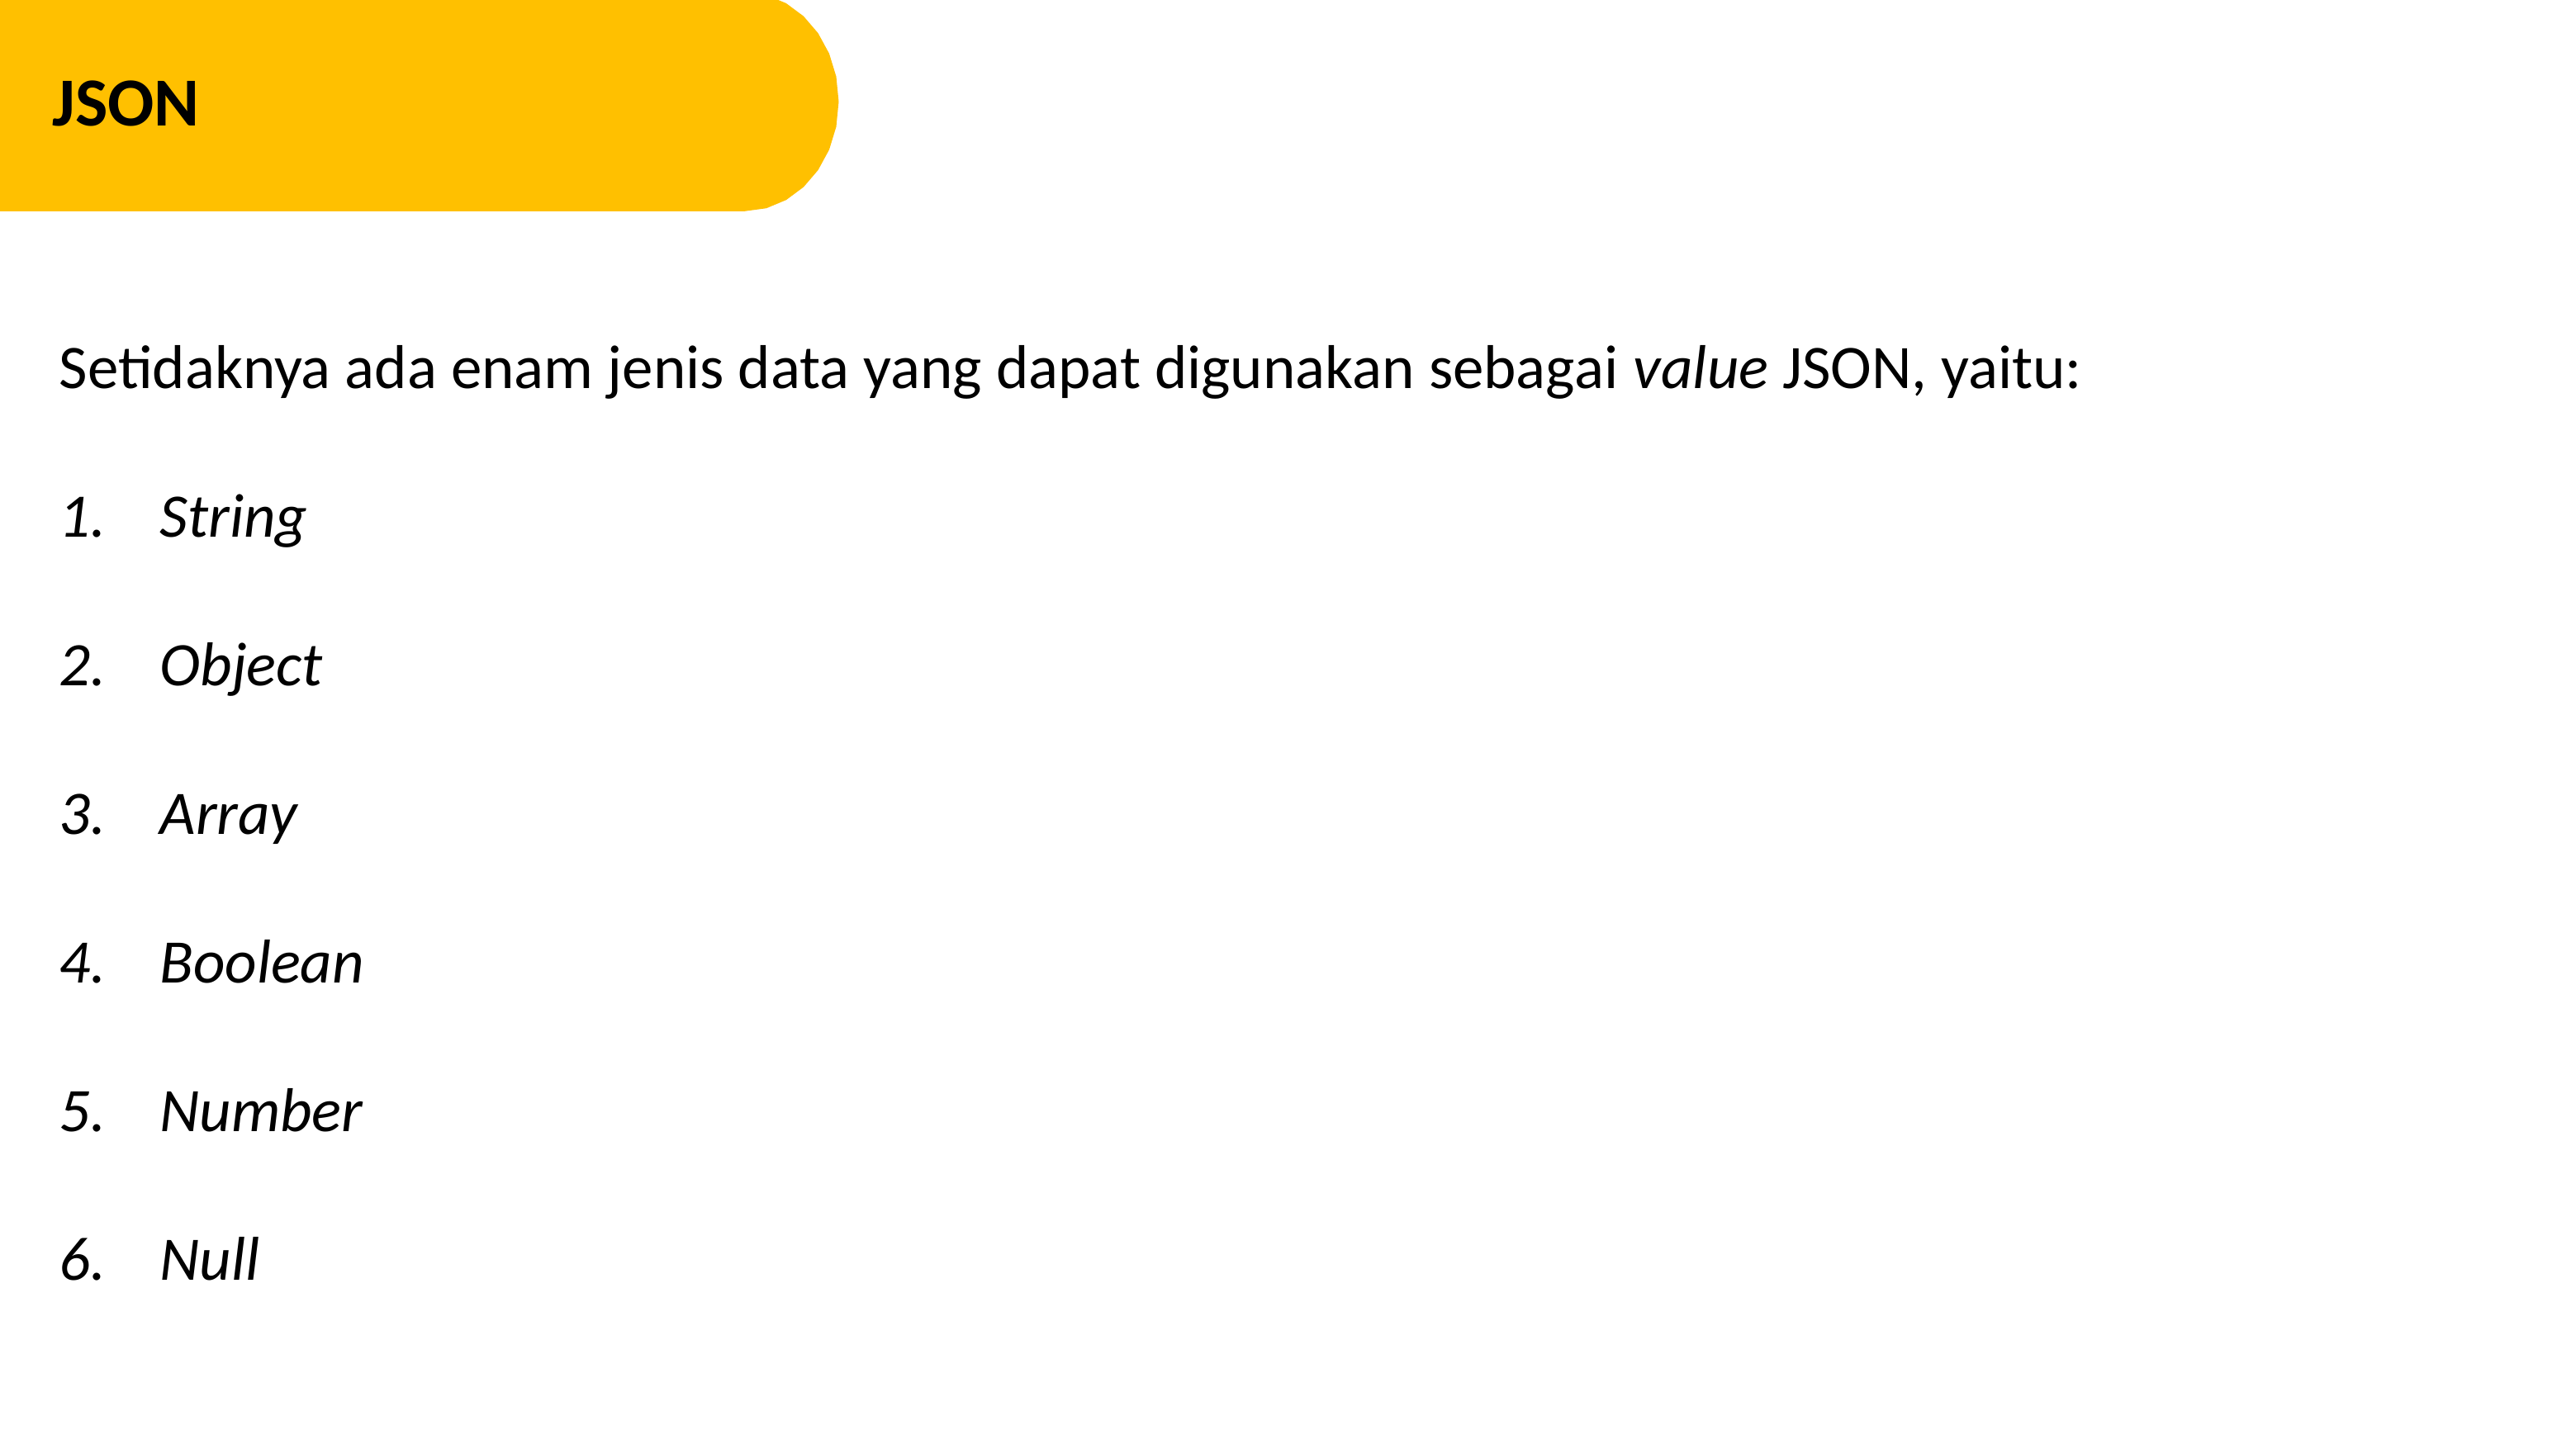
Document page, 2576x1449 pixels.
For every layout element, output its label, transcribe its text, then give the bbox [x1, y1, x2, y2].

text_box [0, 0, 839, 211]
text_box JSON [50, 54, 722, 140]
text_box Setidaknya ada enam jenis data yang dapat digunakan sebagai value JSON, yaitu: String Object Array Boolean Number Null [46, 246, 2465, 1299]
